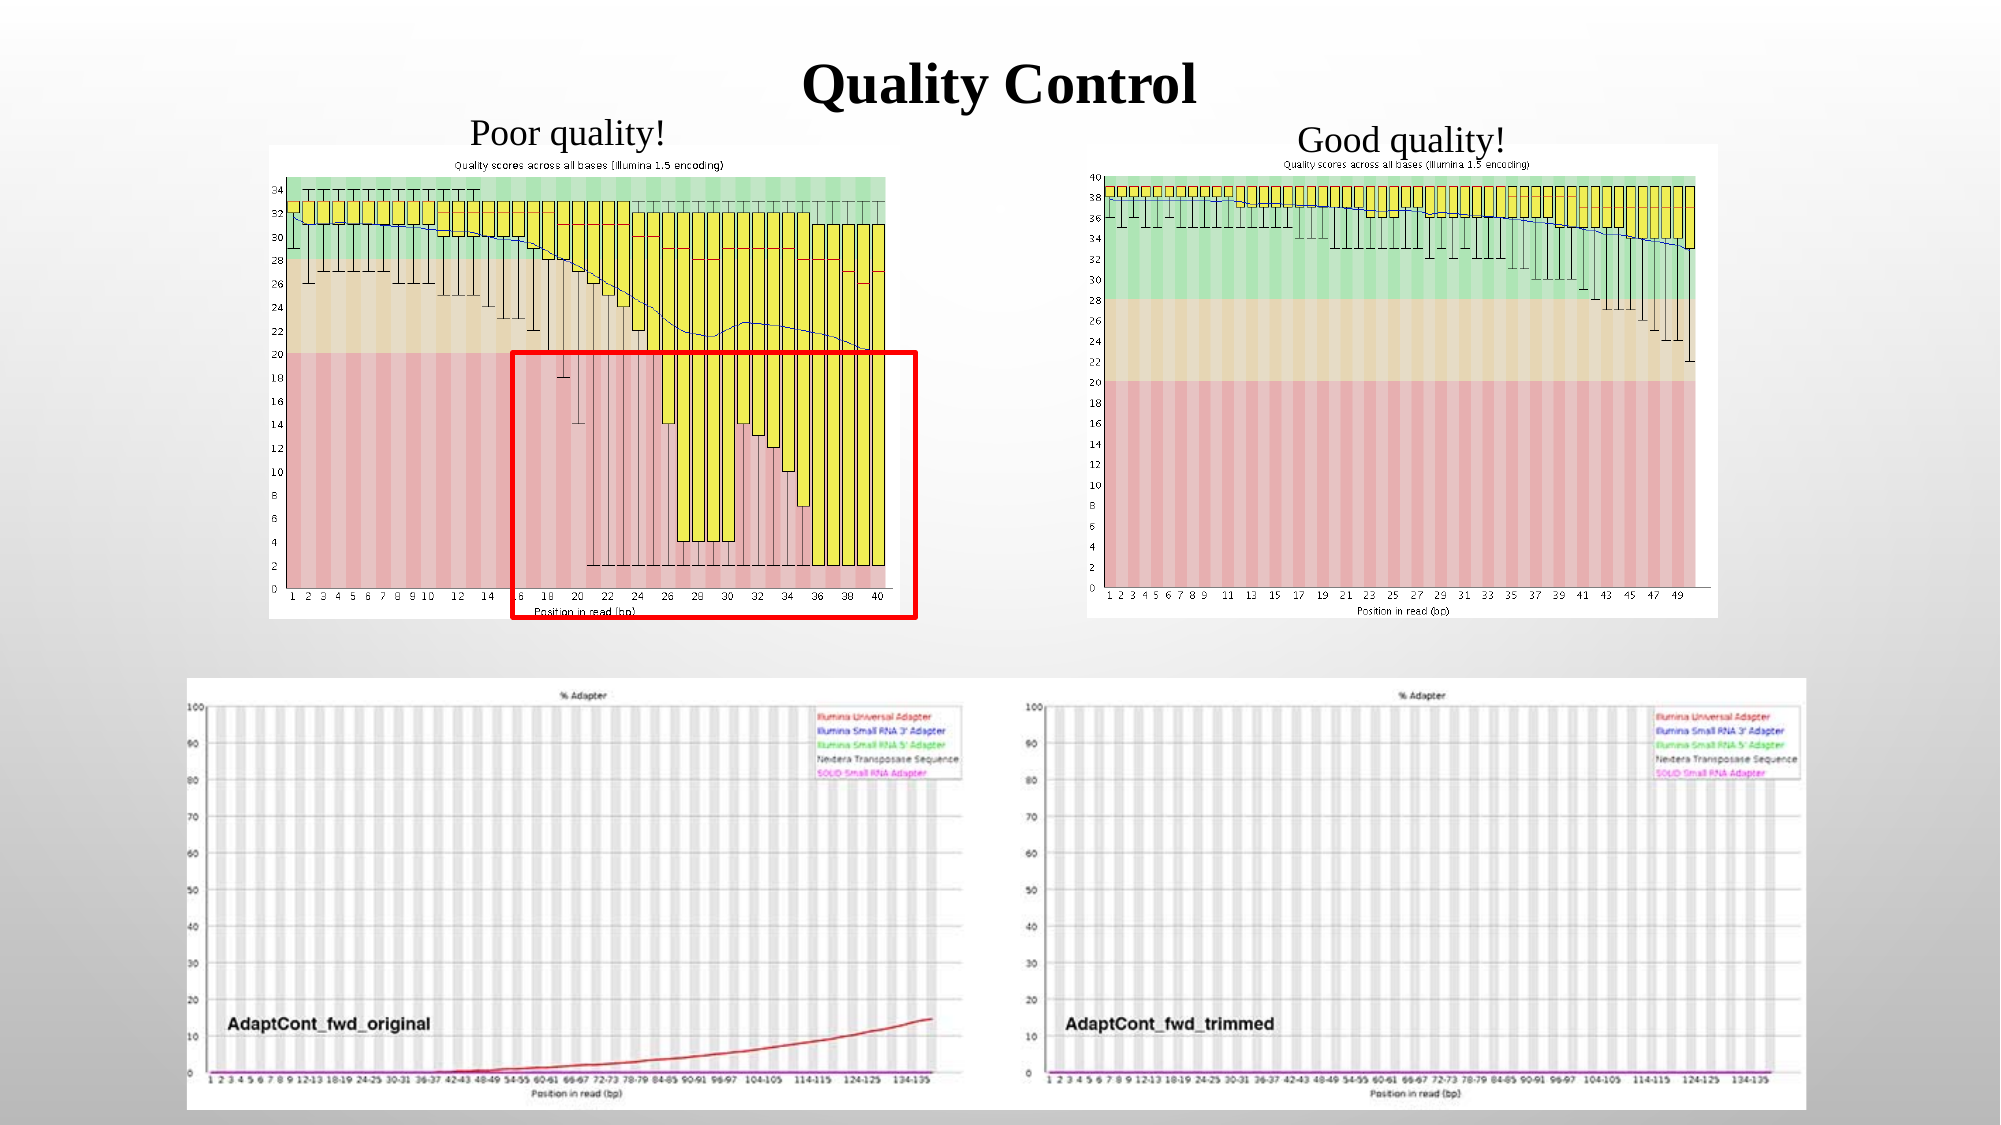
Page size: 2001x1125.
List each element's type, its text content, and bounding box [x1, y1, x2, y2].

text_box Good quality! [1282, 107, 1523, 142]
text_box [904, 351, 917, 619]
picture [0, 0, 2000, 1125]
text_box Quality Control [778, 23, 1222, 123]
text_box Poor quality! [455, 100, 682, 143]
